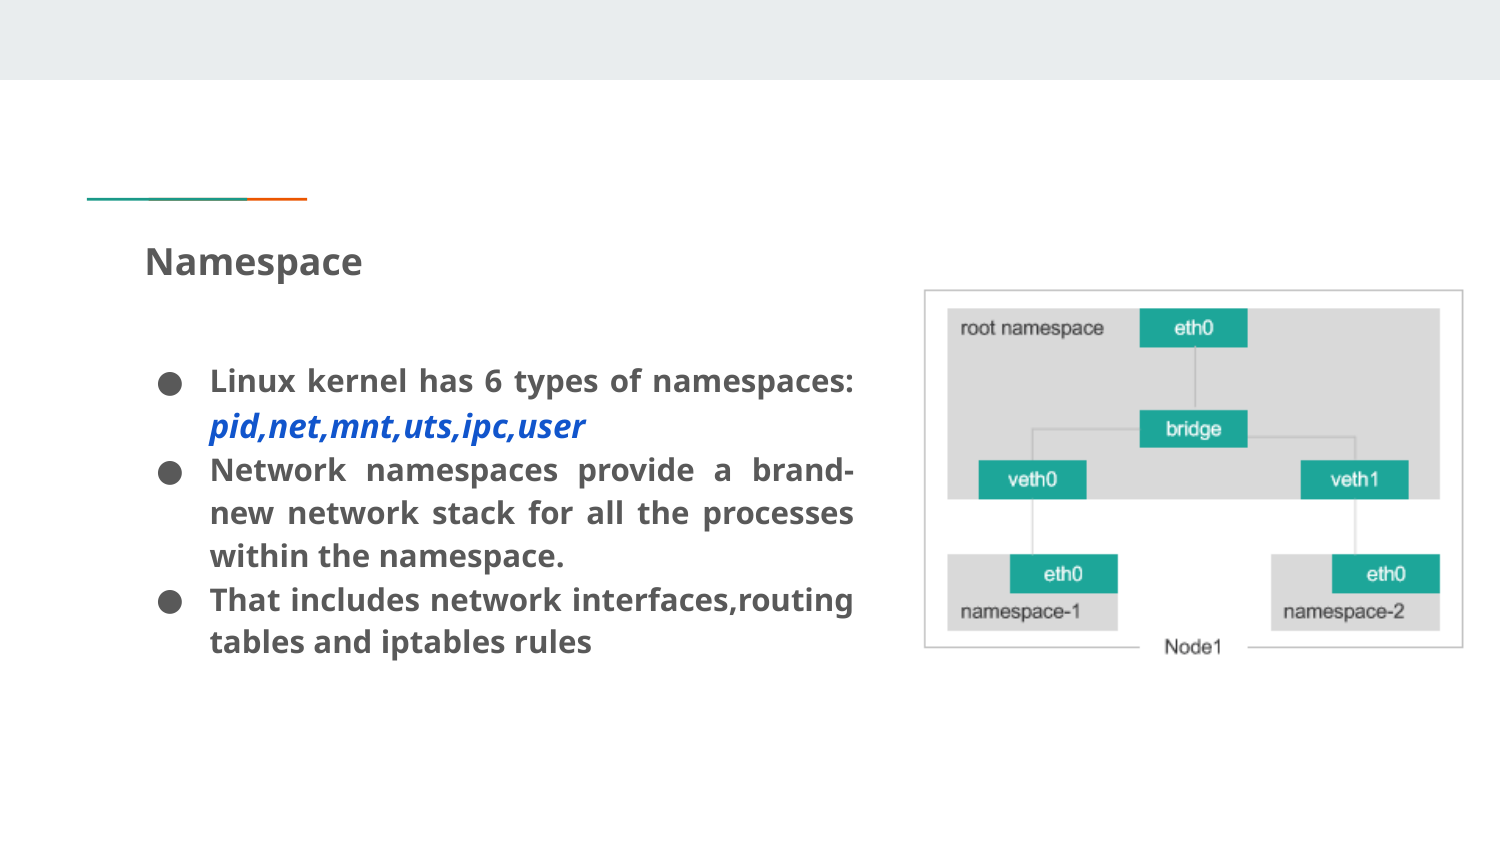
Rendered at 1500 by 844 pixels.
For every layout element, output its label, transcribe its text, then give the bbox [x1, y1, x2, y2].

list Linux kernel has 6 types of namespaces: pid,net,mnt,uts,ipc,user Network namespaces provide a brand-new network stack for all the processes within the namespace. That includes network interfaces,routing tables and iptables rules [119, 341, 871, 756]
title Namespace [119, 216, 1381, 305]
picture [903, 271, 1484, 687]
